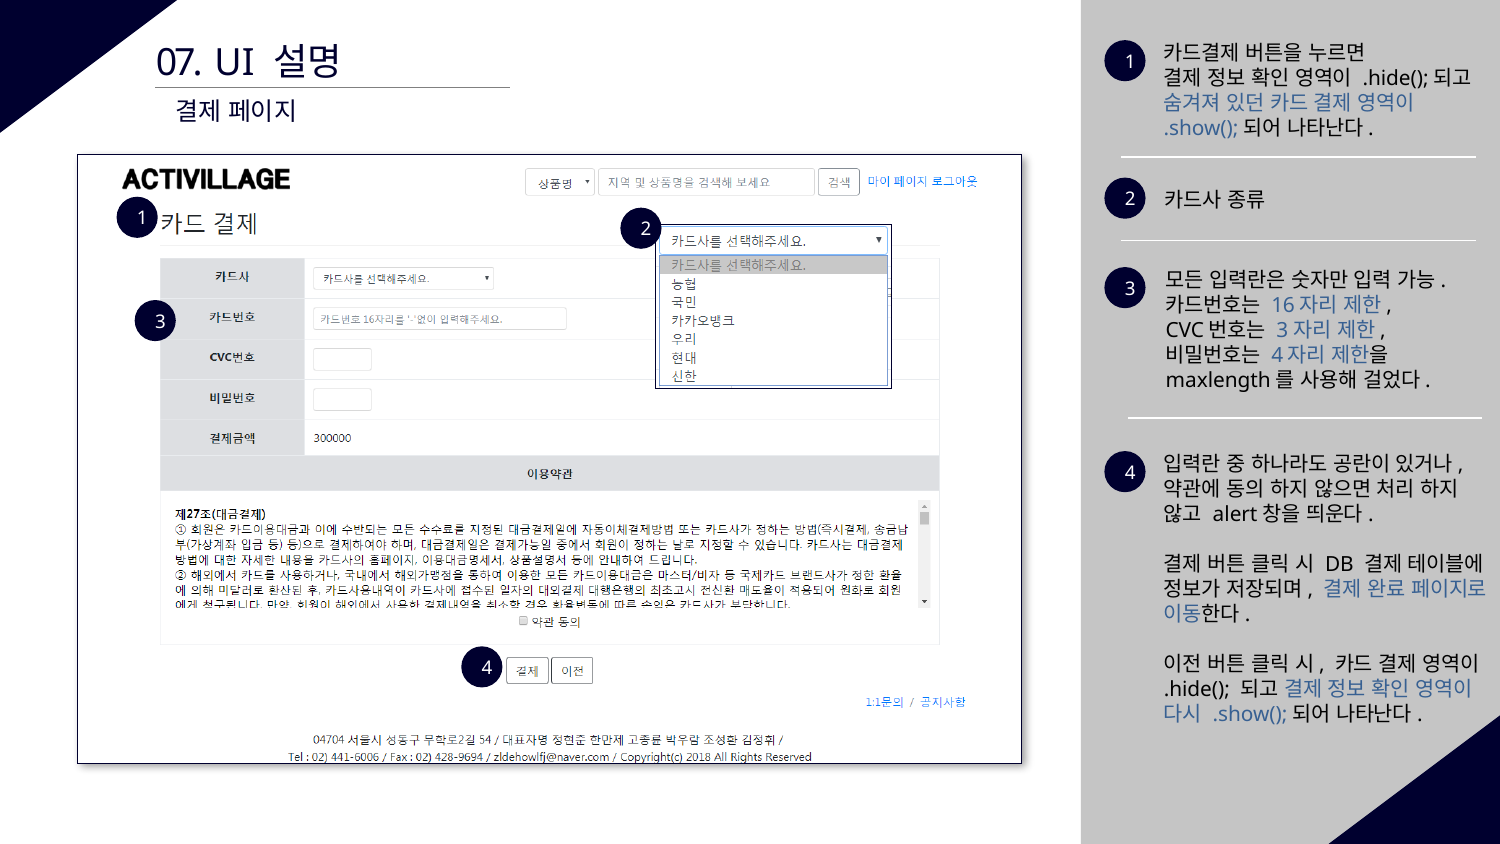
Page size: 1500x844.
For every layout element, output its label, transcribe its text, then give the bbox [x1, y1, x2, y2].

text_box UI 설명 [218, 30, 358, 87]
text_box 3 [1102, 264, 1148, 311]
text_box 07. [141, 30, 218, 90]
text_box 카드결제 버튼을 누르면 결제 정보 확인 영역이 .hide();되고 숨겨져 있던 카드 결제 영역이 .show();되어 나타난다. [1148, 32, 1487, 147]
text_box 카드사 종류 [1149, 179, 1281, 220]
text_box 4 [1102, 448, 1148, 495]
text_box 결제 페이지 [160, 87, 892, 133]
text_box 입력란 중 하나라도 공란이 있거나, 약관에 동의 하지 않으면 처리 하지 않고 alert창을 띄운다. 결제 버튼 클릭 시 DB 결제 테이블에 정보가 저장되며, 결제 완료 페이지로 이동한다. 이전 버튼 클릭 시, 카드 결제 영역이 .hide(); 되고 결제 정보 확인 영역이 다시 .show();되어 나타난다. [1149, 443, 1500, 733]
text_box 1 [1102, 38, 1148, 84]
picture [77, 153, 1022, 764]
text_box 2 [1102, 175, 1148, 221]
text_box 모든 입력란은 숫자만 입력 가능. 카드번호는 16자리 제한, CVC번호는 3자리 제한, 비밀번호는 4자리 제한을 maxlength를 사용해 걸었다. [1150, 259, 1461, 399]
